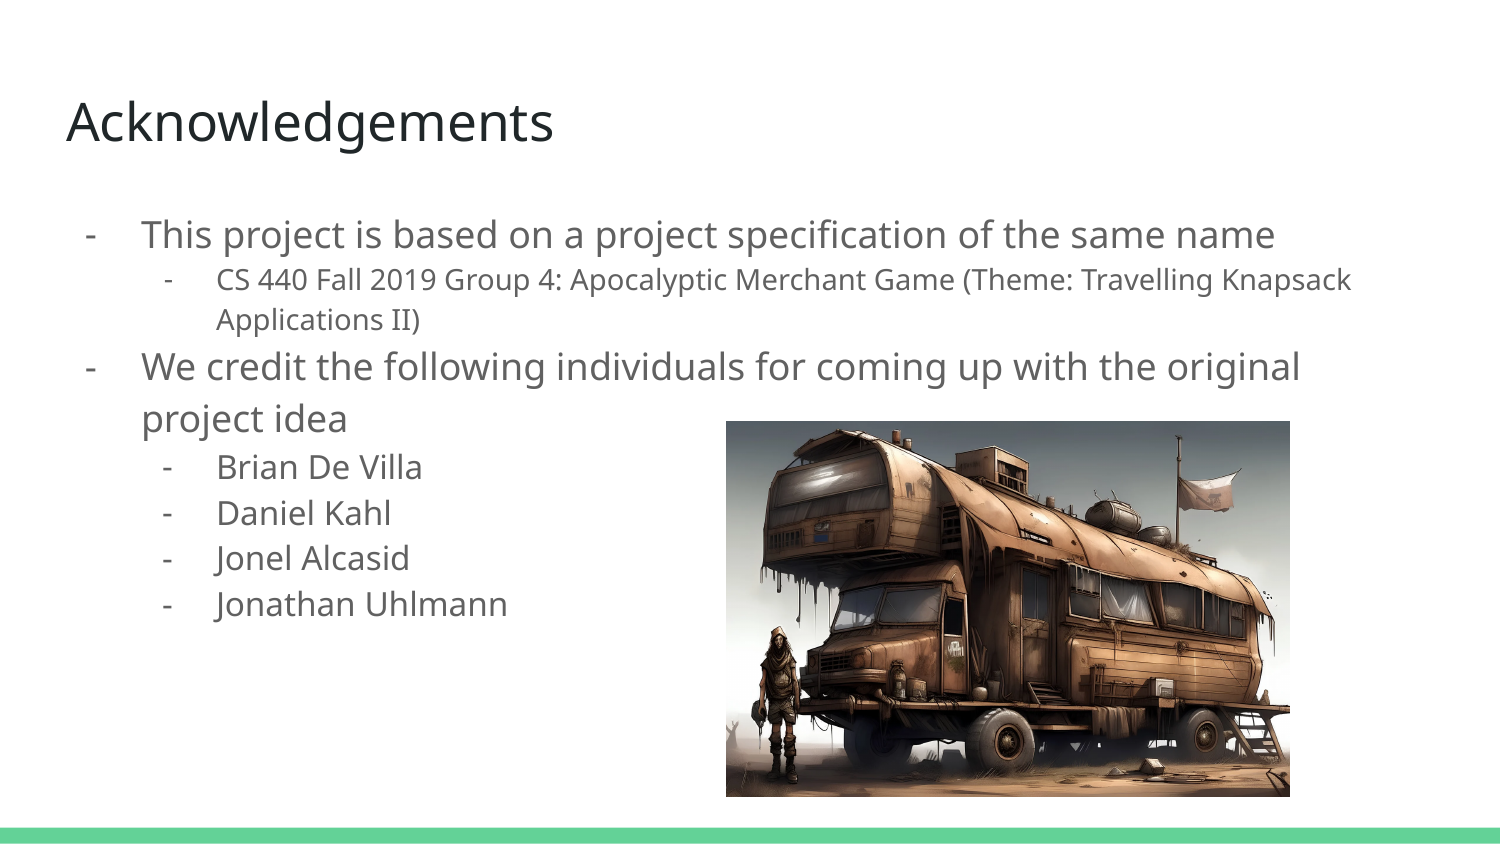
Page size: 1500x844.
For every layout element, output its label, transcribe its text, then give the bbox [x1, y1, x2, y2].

title Acknowledgements [51, 72, 1449, 167]
picture [726, 421, 1290, 798]
list This project is based on a project specification of the same name CS 440 Fall 2019 Group 4: Apocalyptic Merchant Game (Theme: Travelling Knapsack Applications II) We credit the following individuals for coming up with the original project idea Brian De Villa Daniel Kahl Jonel Alcasid Jonathan Uhlmann [51, 189, 1449, 750]
